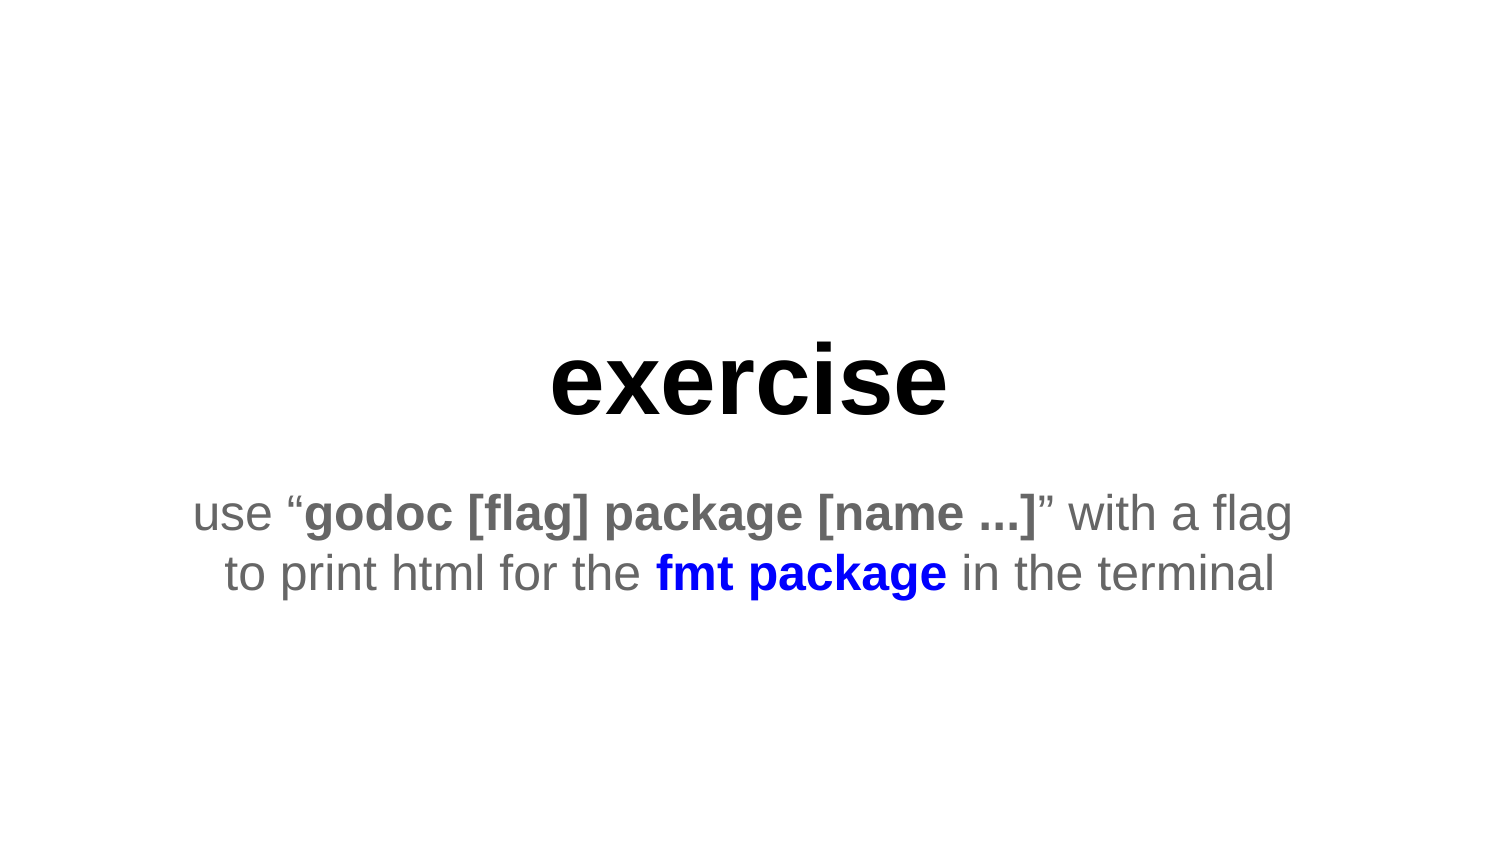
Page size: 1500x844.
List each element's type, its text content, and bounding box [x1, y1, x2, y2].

subtitle use “godoc [flag] package [name ...]” with a flag to print html for the fmt package in the terminal [0, 465, 1500, 716]
title exercise [112, 259, 1388, 450]
